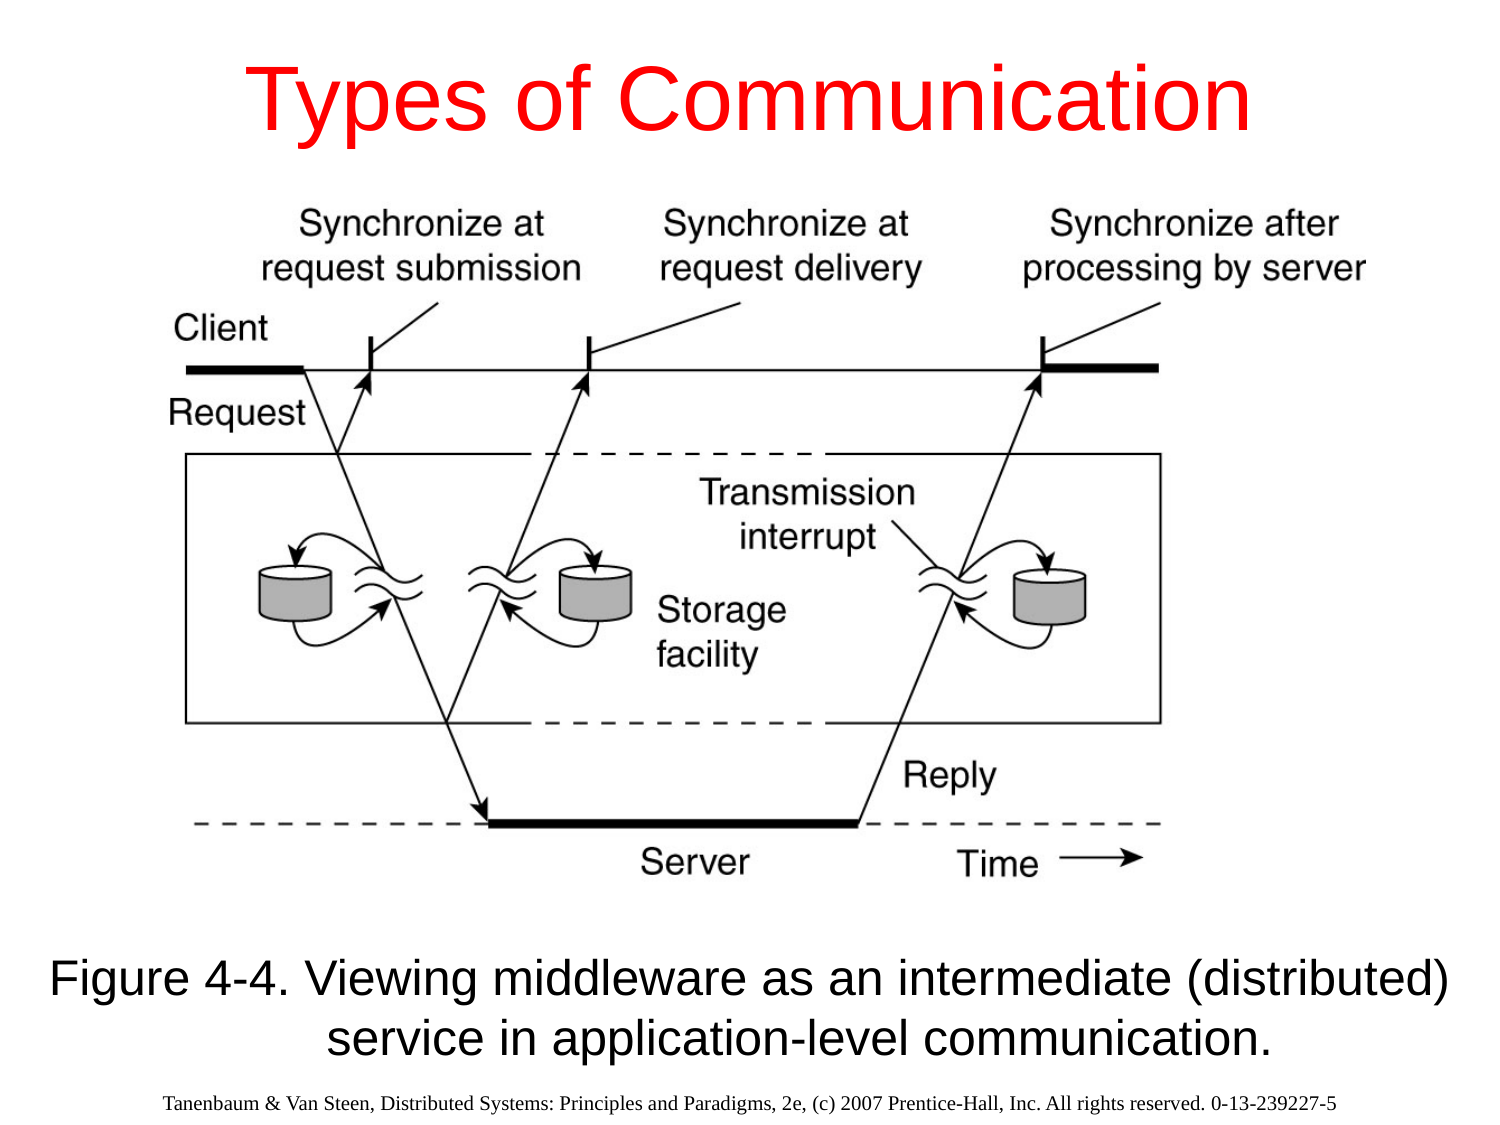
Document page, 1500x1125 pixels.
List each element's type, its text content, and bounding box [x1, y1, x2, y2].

footer Tanenbaum & Van Steen, Distributed Systems: Principles and Paradigms, 2e, (c) 2007 Prentice-Hall, Inc. All rights reserved. 0-13-239227-5 [0, 1082, 1500, 1111]
picture [167, 201, 1366, 885]
list Figure 4-4. Viewing middleware as an intermediate (distributed) service in application-level communication. [0, 937, 1500, 1075]
title Types of Communication [0, 0, 1500, 188]
